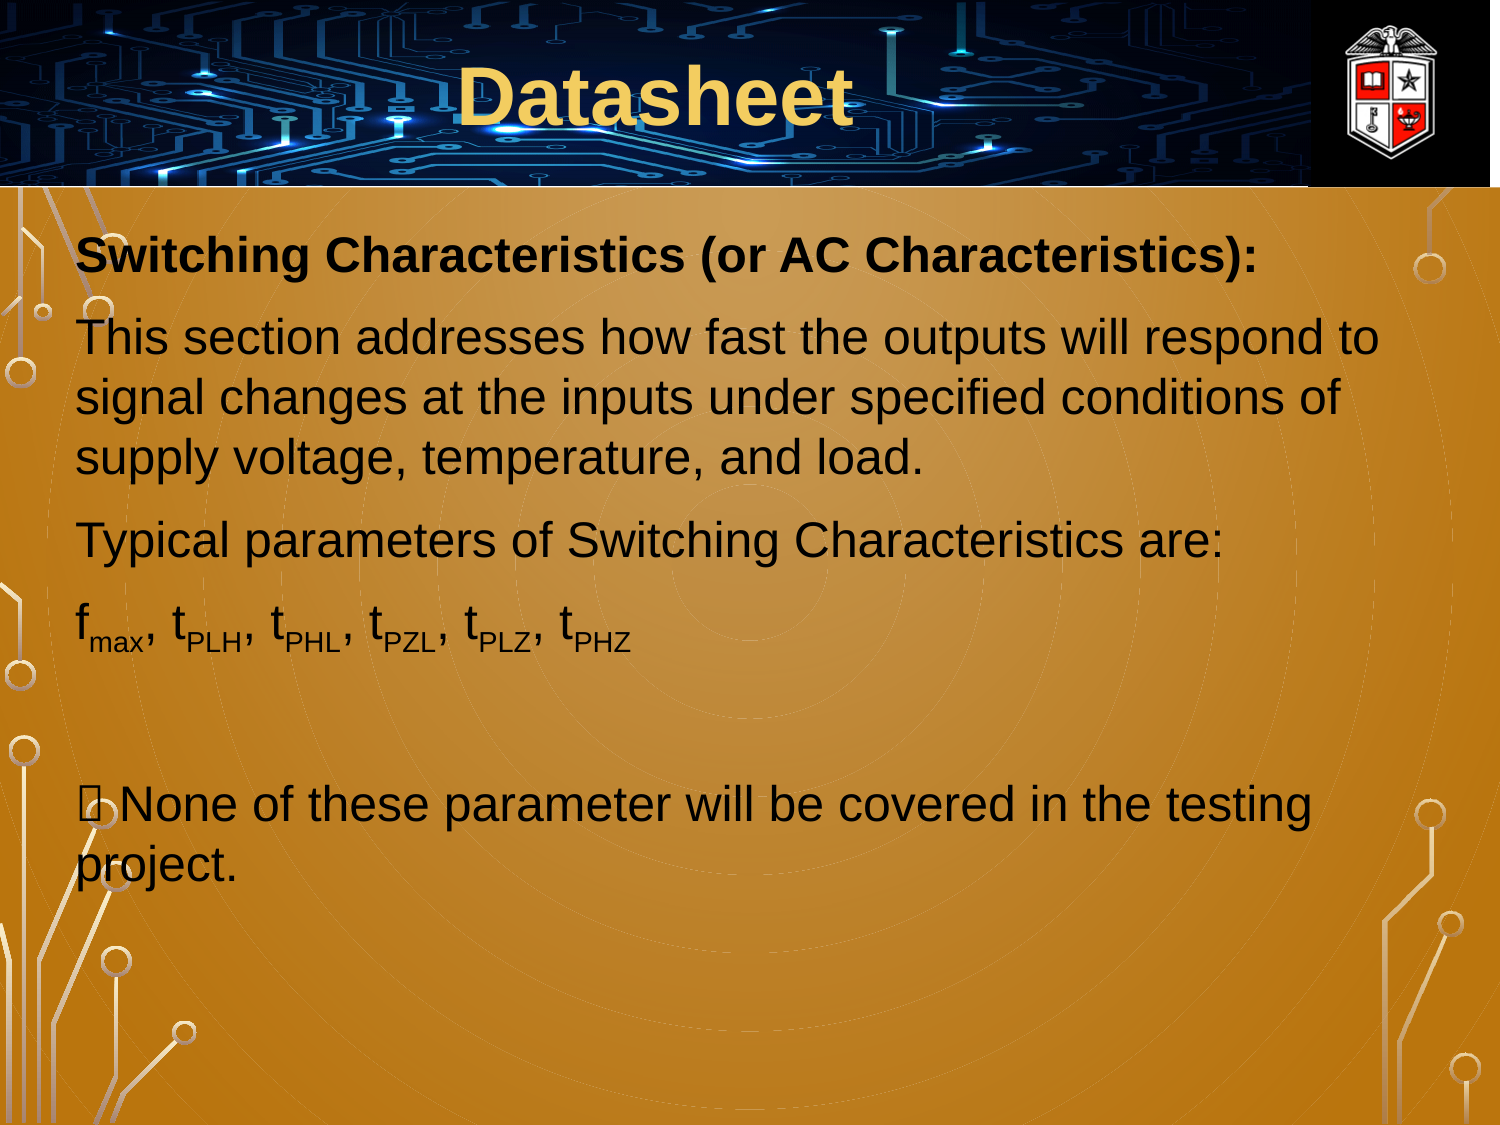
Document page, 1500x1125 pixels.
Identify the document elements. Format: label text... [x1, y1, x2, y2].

text_box Switching Characteristics (or AC Characteristics): This section addresses how fast the outputs will respond to signal changes at the inputs under specified conditions of supply voltage, temperature, and load. Typical parameters of Switching Characteristics are: fmax, tPLH, tPHL, tPZL, tPLZ, tPHZ  None of these parameter will be covered in the testing project. [60, 215, 1411, 1011]
text_box Datasheet [0, 0, 1311, 186]
picture [1308, 0, 1490, 187]
